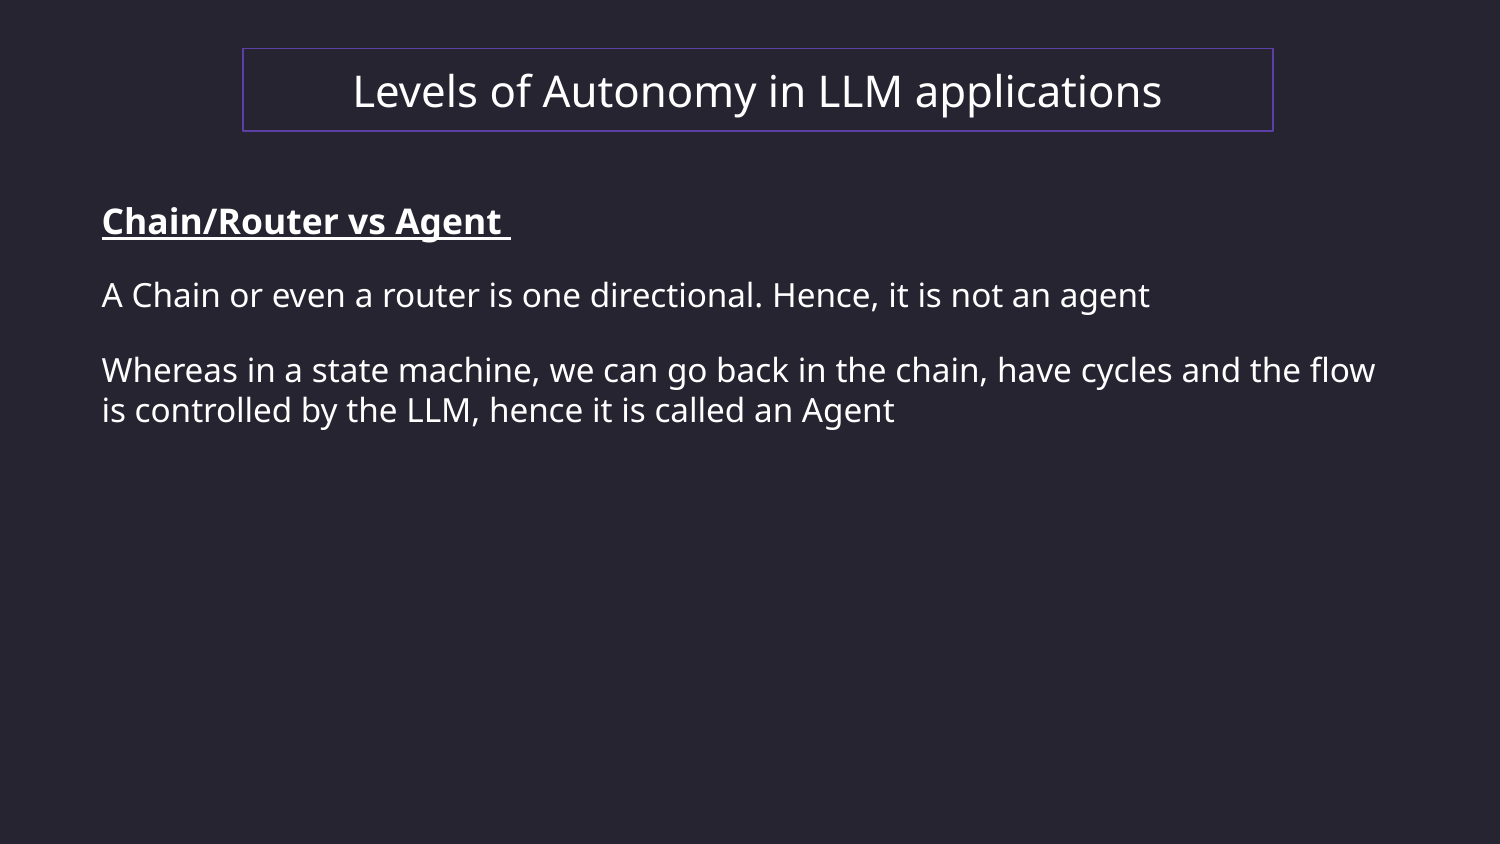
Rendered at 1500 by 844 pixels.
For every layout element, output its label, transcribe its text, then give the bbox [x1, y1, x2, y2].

text_box Chain/Router vs Agent [86, 184, 1416, 257]
text_box A Chain or even a router is one directional. Hence, it is not an agent [86, 259, 1416, 330]
text_box Whereas in a state machine, we can go back in the chain, have cycles and the flow is controlled by the LLM, hence it is called an Agent [86, 334, 1416, 445]
text_box Levels of Autonomy in LLM applications [242, 48, 1273, 131]
